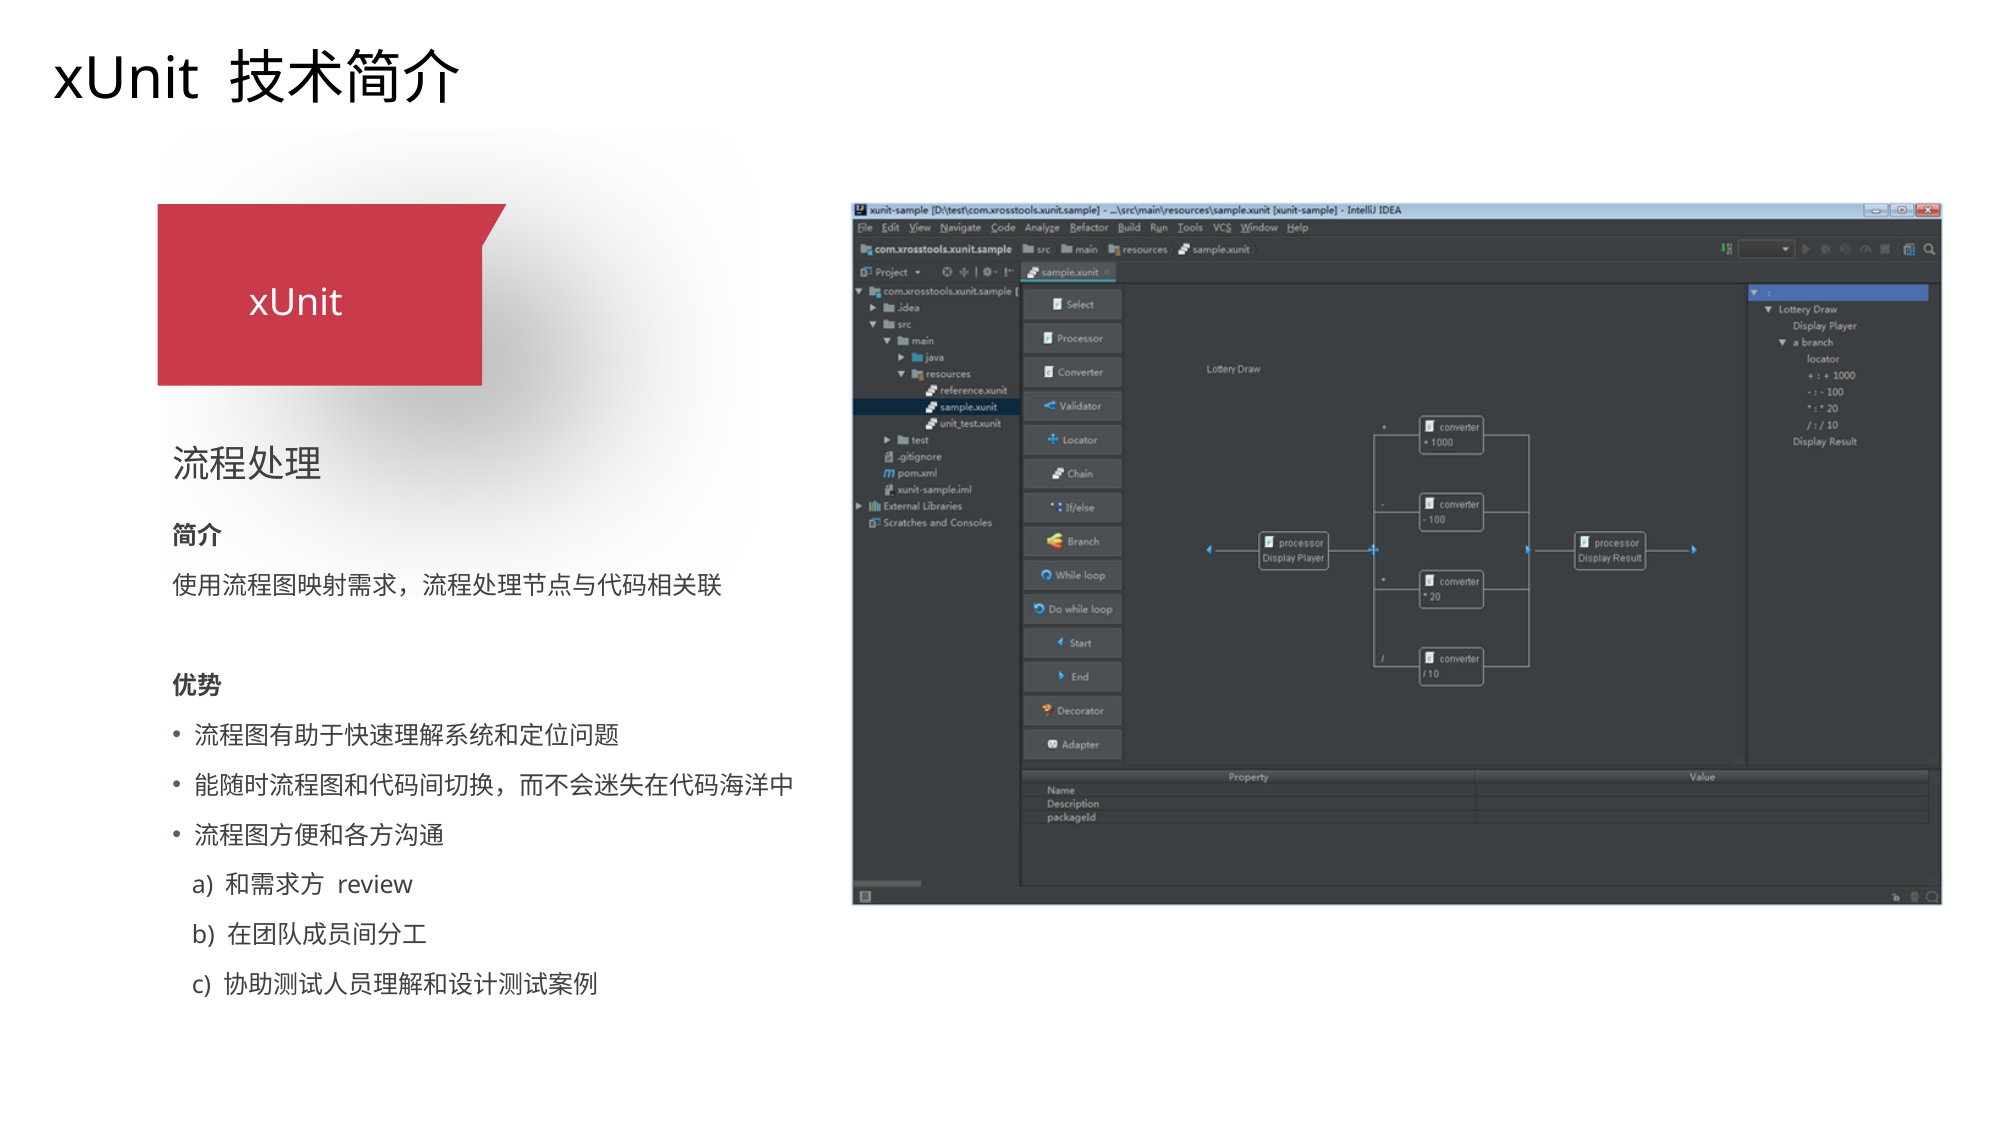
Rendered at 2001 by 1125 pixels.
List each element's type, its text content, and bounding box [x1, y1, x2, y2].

picture [849, 201, 1945, 908]
text_box 流程处理 [157, 410, 401, 494]
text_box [157, 204, 507, 386]
text_box xUnit 技术简介 [39, 40, 1281, 147]
text_box 简介 使用流程图映射需求，流程处理节点与代码相关联 优势 流程图有助于快速理解系统和定位问题 能随时流程图和代码间切换，而不会迷失在代码海洋中 流程图方便和各方沟通 a) 和需求方 review b) 在团队成员间分工 c) 协助测试人员理解和设计测试案例 [157, 497, 826, 1013]
